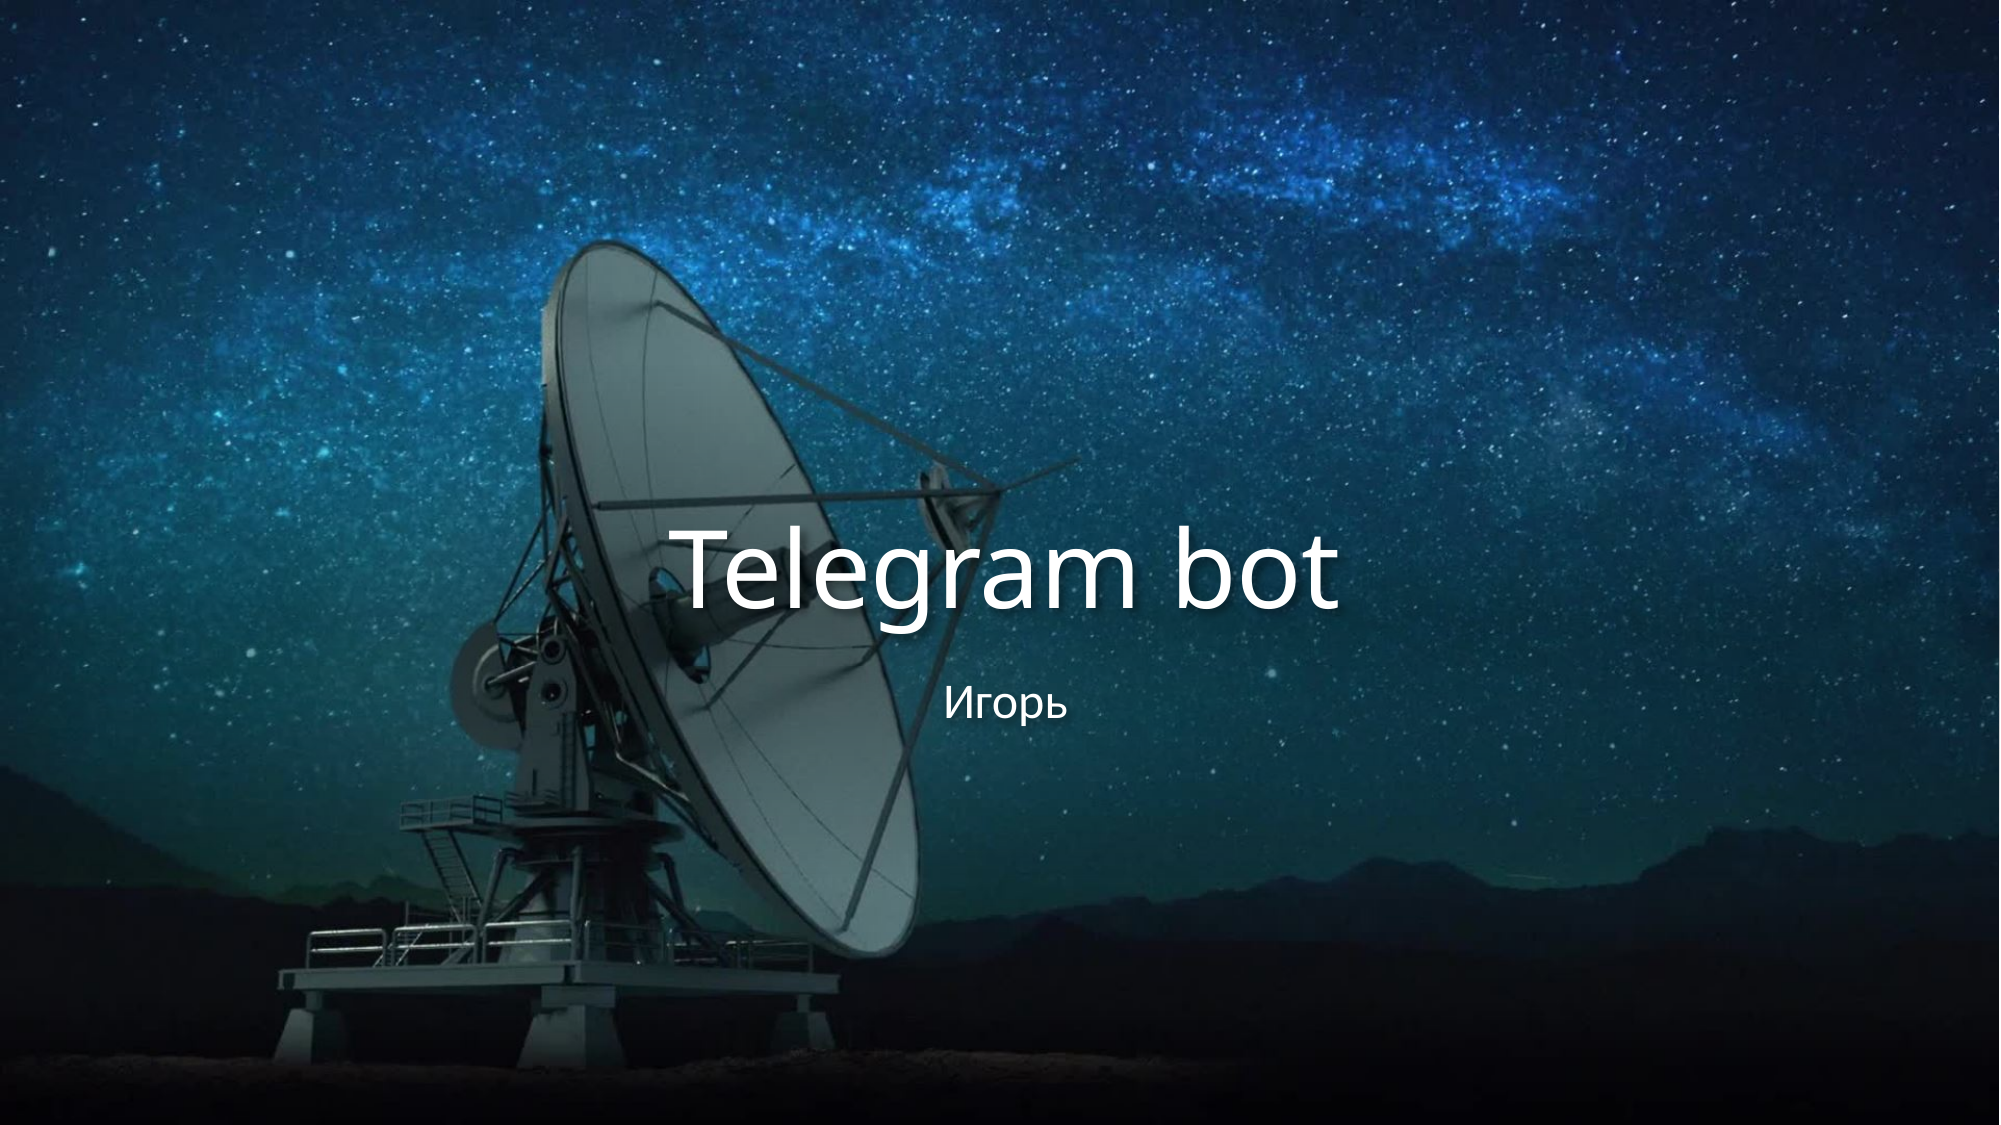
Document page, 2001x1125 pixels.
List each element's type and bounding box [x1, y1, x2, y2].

text_box [0, 0, 2000, 1125]
